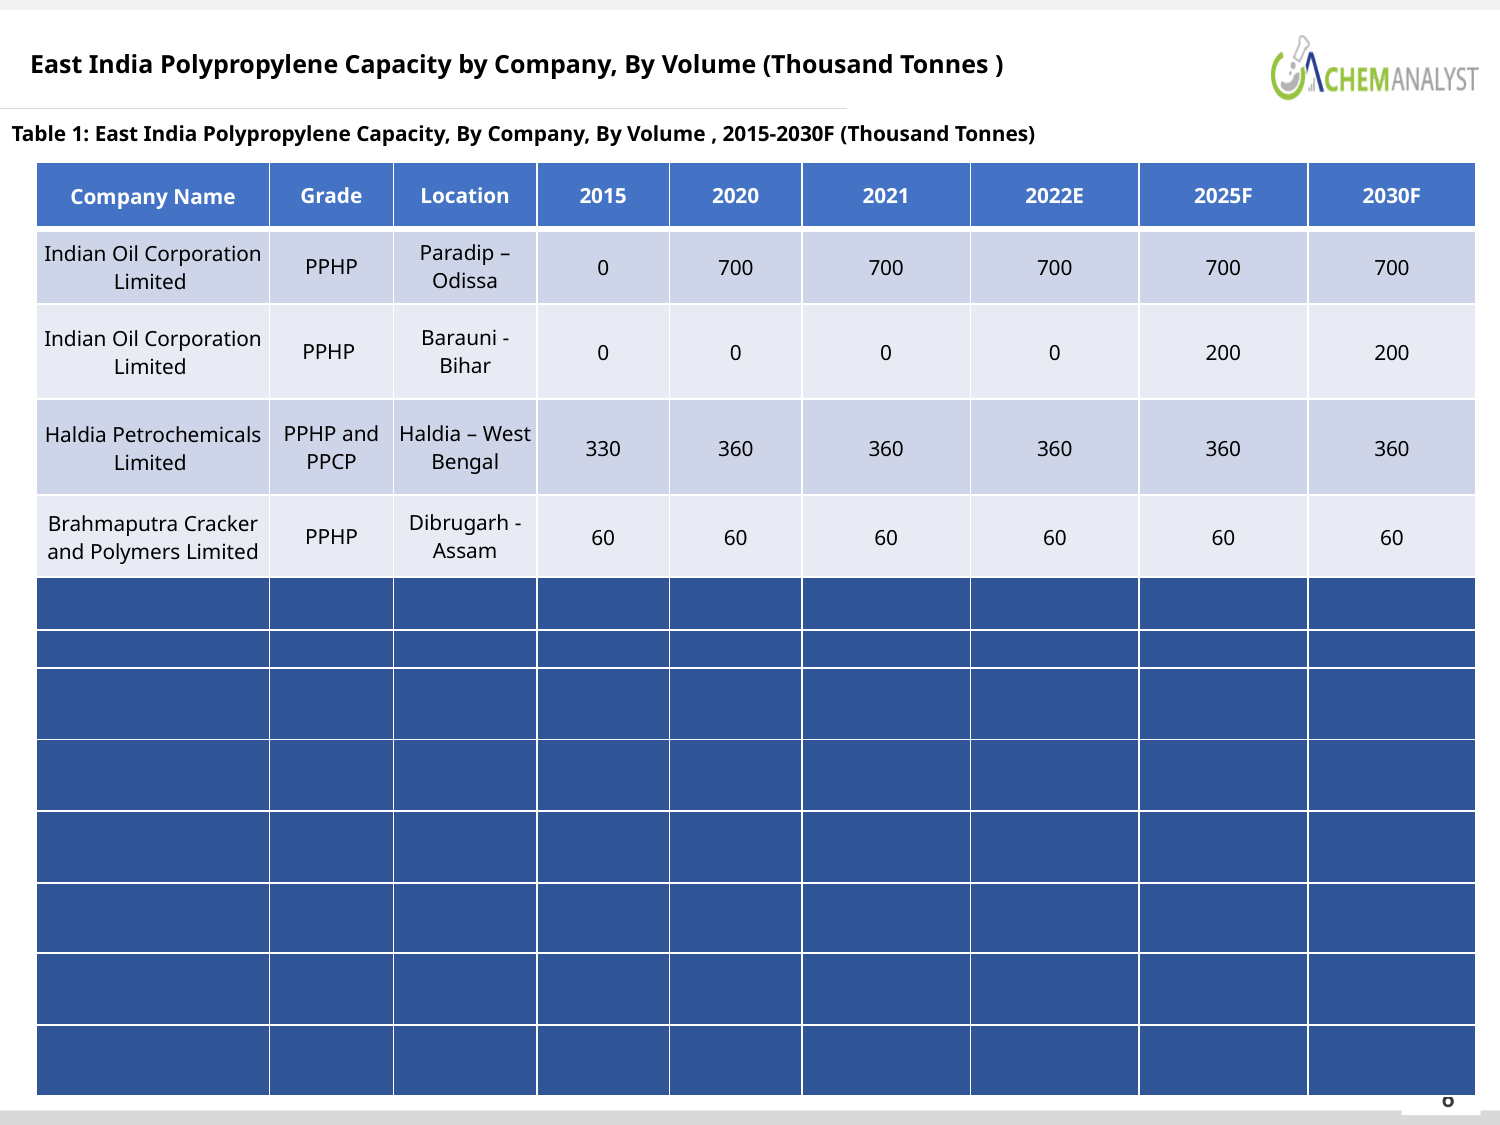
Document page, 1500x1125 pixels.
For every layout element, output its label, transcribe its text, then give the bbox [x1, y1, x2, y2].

table_cell [670, 884, 801, 952]
table_header 2020 [670, 163, 801, 226]
table_cell 700 [1140, 232, 1307, 303]
table_cell [803, 884, 970, 952]
table_cell 60 [1309, 496, 1475, 576]
table_cell 0 [670, 305, 801, 398]
table_cell [394, 1026, 536, 1095]
table_cell [394, 669, 536, 739]
table_cell Haldia – West Bengal [394, 400, 536, 494]
table_header 2015 [538, 163, 669, 226]
table_cell Brahmaputra Cracker and Polymers Limited [37, 496, 269, 576]
table_cell [1309, 669, 1475, 739]
table_cell [538, 740, 669, 810]
table_cell [1140, 954, 1307, 1024]
table_cell [538, 812, 669, 882]
table_cell 200 [1309, 305, 1475, 398]
table_cell [670, 1026, 801, 1095]
table_cell 700 [971, 232, 1138, 303]
table_cell [670, 669, 801, 739]
table_cell [270, 1026, 393, 1095]
table_cell 360 [971, 400, 1138, 494]
table_cell [270, 812, 393, 882]
table_cell 200 [1140, 305, 1307, 398]
table_cell 700 [1309, 232, 1475, 303]
table_cell [270, 954, 393, 1024]
table_cell [803, 578, 970, 629]
table_cell [971, 631, 1138, 667]
table_cell [1309, 740, 1475, 810]
table_cell [1140, 884, 1307, 952]
table_cell [37, 578, 269, 629]
table_cell Barauni - Bihar [394, 305, 536, 398]
table_cell 360 [803, 400, 970, 494]
table_header Company Name [37, 163, 269, 226]
table_cell [1140, 812, 1307, 882]
table_cell Indian Oil Corporation Limited [37, 232, 269, 303]
table_cell [1309, 631, 1475, 667]
table_cell [1140, 631, 1307, 667]
table_cell [37, 884, 269, 952]
table_cell 700 [670, 232, 801, 303]
table_cell [803, 812, 970, 882]
table_cell 60 [670, 496, 801, 576]
table_cell 360 [1140, 400, 1307, 494]
table_cell 360 [1309, 400, 1475, 494]
table_cell [37, 1026, 269, 1095]
table_cell 700 [803, 232, 970, 303]
table_cell 60 [538, 496, 669, 576]
table_cell [538, 1026, 669, 1095]
table_header 2030F [1309, 163, 1475, 226]
table_cell [971, 669, 1138, 739]
text_box East India Polypropylene Capacity by Company, By Volume (Thousand Tonnes ) [15, 35, 1479, 87]
table_cell [270, 578, 393, 629]
table_cell [803, 740, 970, 810]
table_cell [971, 740, 1138, 810]
table_cell Indian Oil Corporation Limited [37, 305, 269, 398]
table_cell [803, 954, 970, 1024]
table_cell [538, 669, 669, 739]
table_cell PPHP and PPCP [270, 400, 393, 494]
table_cell 360 [670, 400, 801, 494]
table_cell [37, 740, 269, 810]
table_cell 0 [803, 305, 970, 398]
table_cell [670, 578, 801, 629]
table_cell PPHP [270, 496, 393, 576]
table_cell [270, 631, 393, 667]
table_cell [971, 954, 1138, 1024]
text_box Table 1: East India Polypropylene Capacity, By Company, By Volume , 2015-2030F (Thousand Tonnes) [0, 100, 1438, 154]
table_cell [394, 812, 536, 882]
table_cell [394, 740, 536, 810]
table_cell [538, 884, 669, 952]
table_cell [670, 631, 801, 667]
table_cell 0 [538, 305, 669, 398]
table_cell [394, 954, 536, 1024]
table_cell [538, 954, 669, 1024]
table_cell [538, 578, 669, 629]
table_cell [1140, 740, 1307, 810]
table_cell [1309, 884, 1475, 952]
picture [1271, 35, 1485, 116]
table_cell [971, 578, 1138, 629]
table_cell [1140, 1026, 1307, 1095]
table_cell 60 [1140, 496, 1307, 576]
table_cell [971, 1026, 1138, 1095]
table_cell [1140, 669, 1307, 739]
table_header Location [394, 163, 536, 226]
table_cell [1309, 578, 1475, 629]
table_cell 0 [971, 305, 1138, 398]
table_cell [1140, 578, 1307, 629]
table_cell [37, 954, 269, 1024]
table_cell [270, 669, 393, 739]
table_cell [971, 812, 1138, 882]
table_cell 330 [538, 400, 669, 494]
table_cell [538, 631, 669, 667]
table_header 2022E [971, 163, 1138, 226]
table_cell [1309, 1026, 1475, 1095]
table_header 2025F [1140, 163, 1307, 226]
table_cell Dibrugarh - Assam [394, 496, 536, 576]
table_cell 60 [971, 496, 1138, 576]
table_cell [803, 669, 970, 739]
table_cell [803, 631, 970, 667]
table_cell Haldia Petrochemicals Limited [37, 400, 269, 494]
table_cell [37, 812, 269, 882]
table_cell 0 [538, 232, 669, 303]
table_cell [1309, 812, 1475, 882]
table_cell [270, 740, 393, 810]
table_cell [37, 631, 269, 667]
table_cell [670, 740, 801, 810]
table_cell [803, 1026, 970, 1095]
table_cell [670, 954, 801, 1024]
table_cell Paradip – Odissa [394, 232, 536, 303]
table_header 2021 [803, 163, 970, 226]
table_cell 60 [803, 496, 970, 576]
table_cell [971, 884, 1138, 952]
table_header Grade [270, 163, 393, 226]
table_cell PPHP [270, 232, 393, 303]
table_cell [394, 631, 536, 667]
table_cell PPHP [270, 305, 393, 398]
table_cell [1309, 954, 1475, 1024]
table_cell [270, 884, 393, 952]
table_cell [394, 578, 536, 629]
table_cell [670, 812, 801, 882]
table_cell [394, 884, 536, 952]
table_cell [37, 669, 269, 739]
